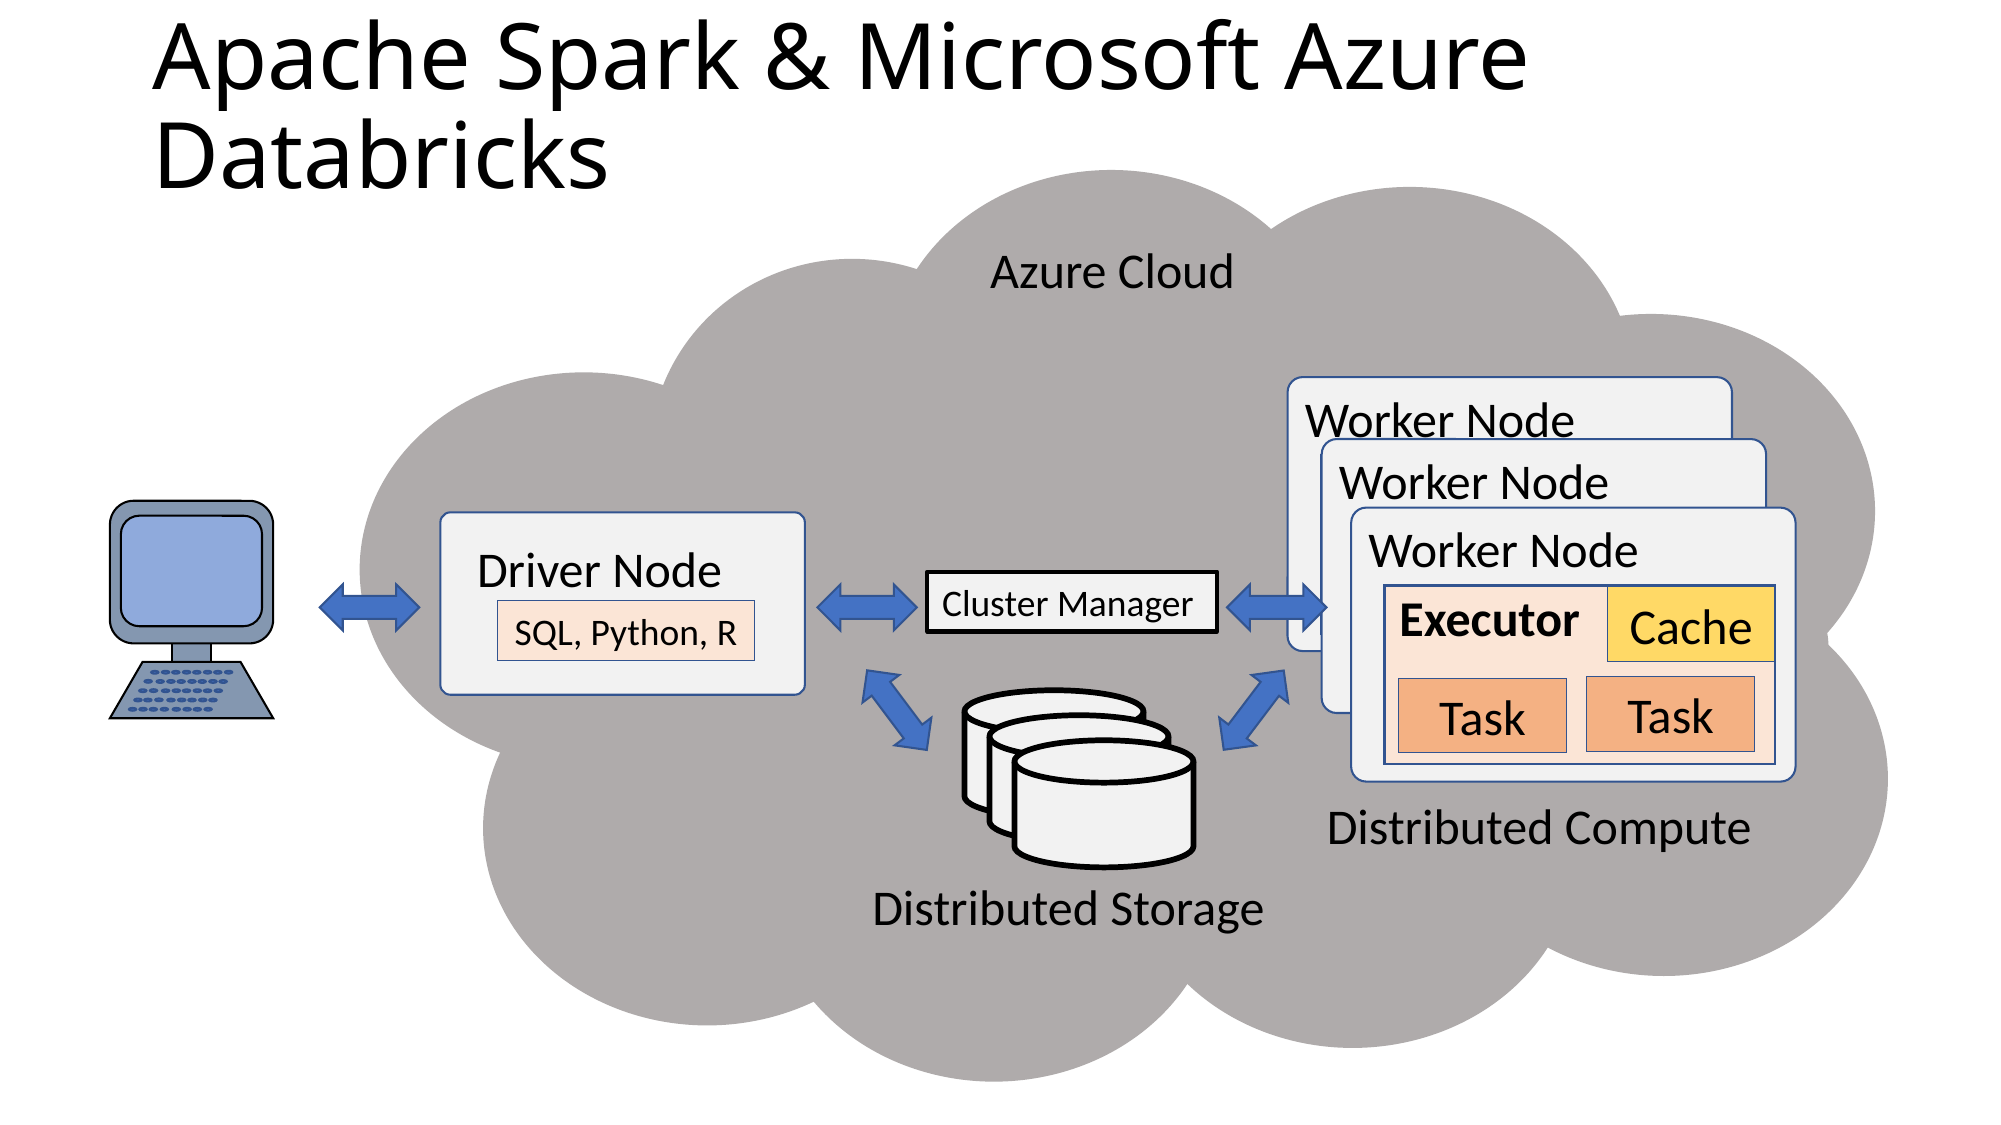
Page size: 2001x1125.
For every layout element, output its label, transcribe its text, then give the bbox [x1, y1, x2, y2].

title Apache Spark & Microsoft Azure Databricks [137, 44, 1863, 174]
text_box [857, 690, 1307, 945]
text_box [318, 581, 359, 633]
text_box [109, 500, 274, 719]
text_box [1287, 377, 1732, 652]
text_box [440, 512, 805, 695]
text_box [1351, 507, 1796, 782]
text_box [359, 169, 1888, 1082]
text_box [1321, 439, 1767, 714]
